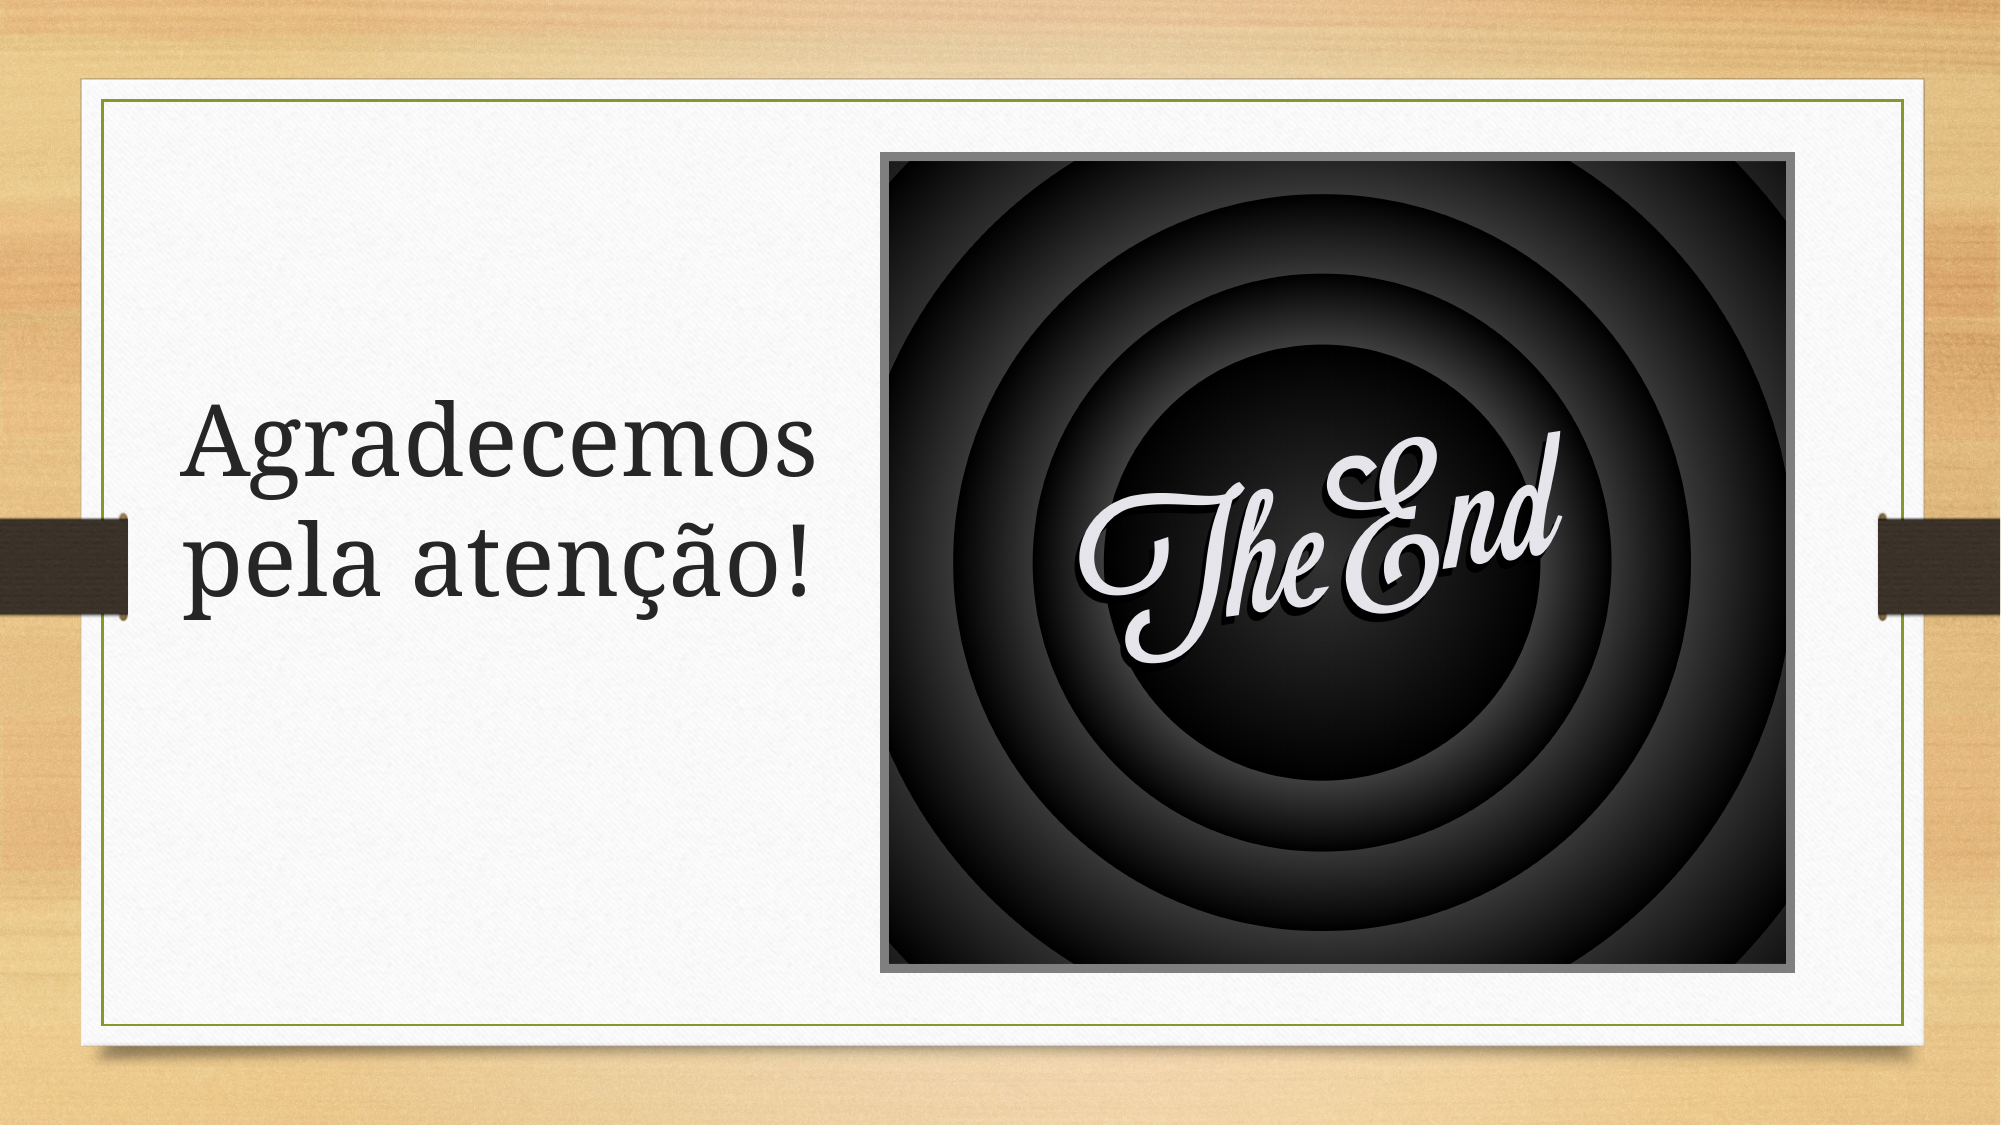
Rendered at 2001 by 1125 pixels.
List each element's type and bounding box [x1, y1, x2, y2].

picture [888, 160, 1787, 965]
text_box [0, 0, 2000, 1125]
